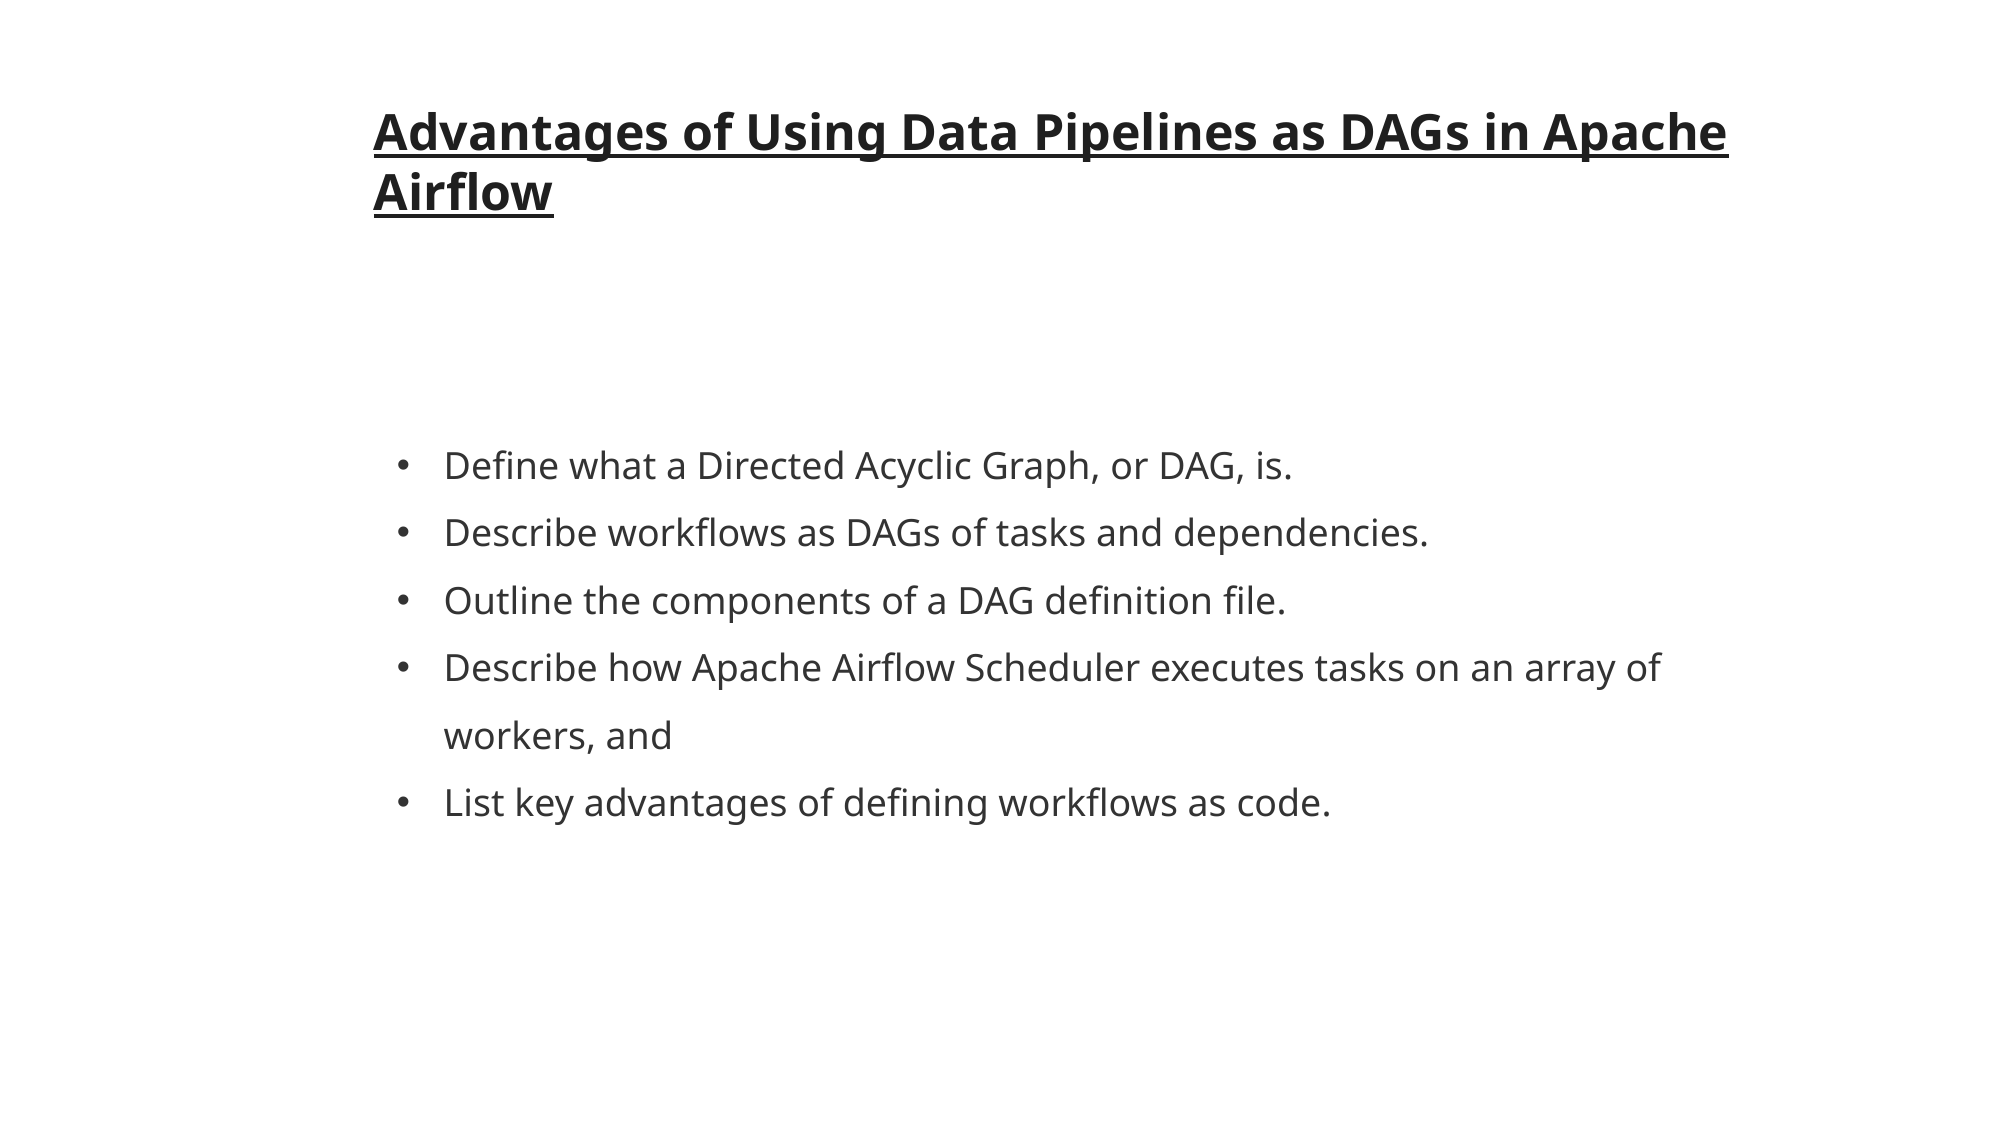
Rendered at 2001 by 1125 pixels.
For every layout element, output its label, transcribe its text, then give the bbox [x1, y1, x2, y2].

text_box Define what a Directed Acyclic Graph, or DAG, is. Describe workflows as DAGs of tasks and dependencies. Outline the components of a DAG definition file. Describe how Apache Airflow Scheduler executes tasks on an array of workers, and List key advantages of defining workflows as code. [382, 411, 1744, 832]
text_box Advantages of Using Data Pipelines as DAGs in Apache Airflow [358, 93, 1767, 228]
